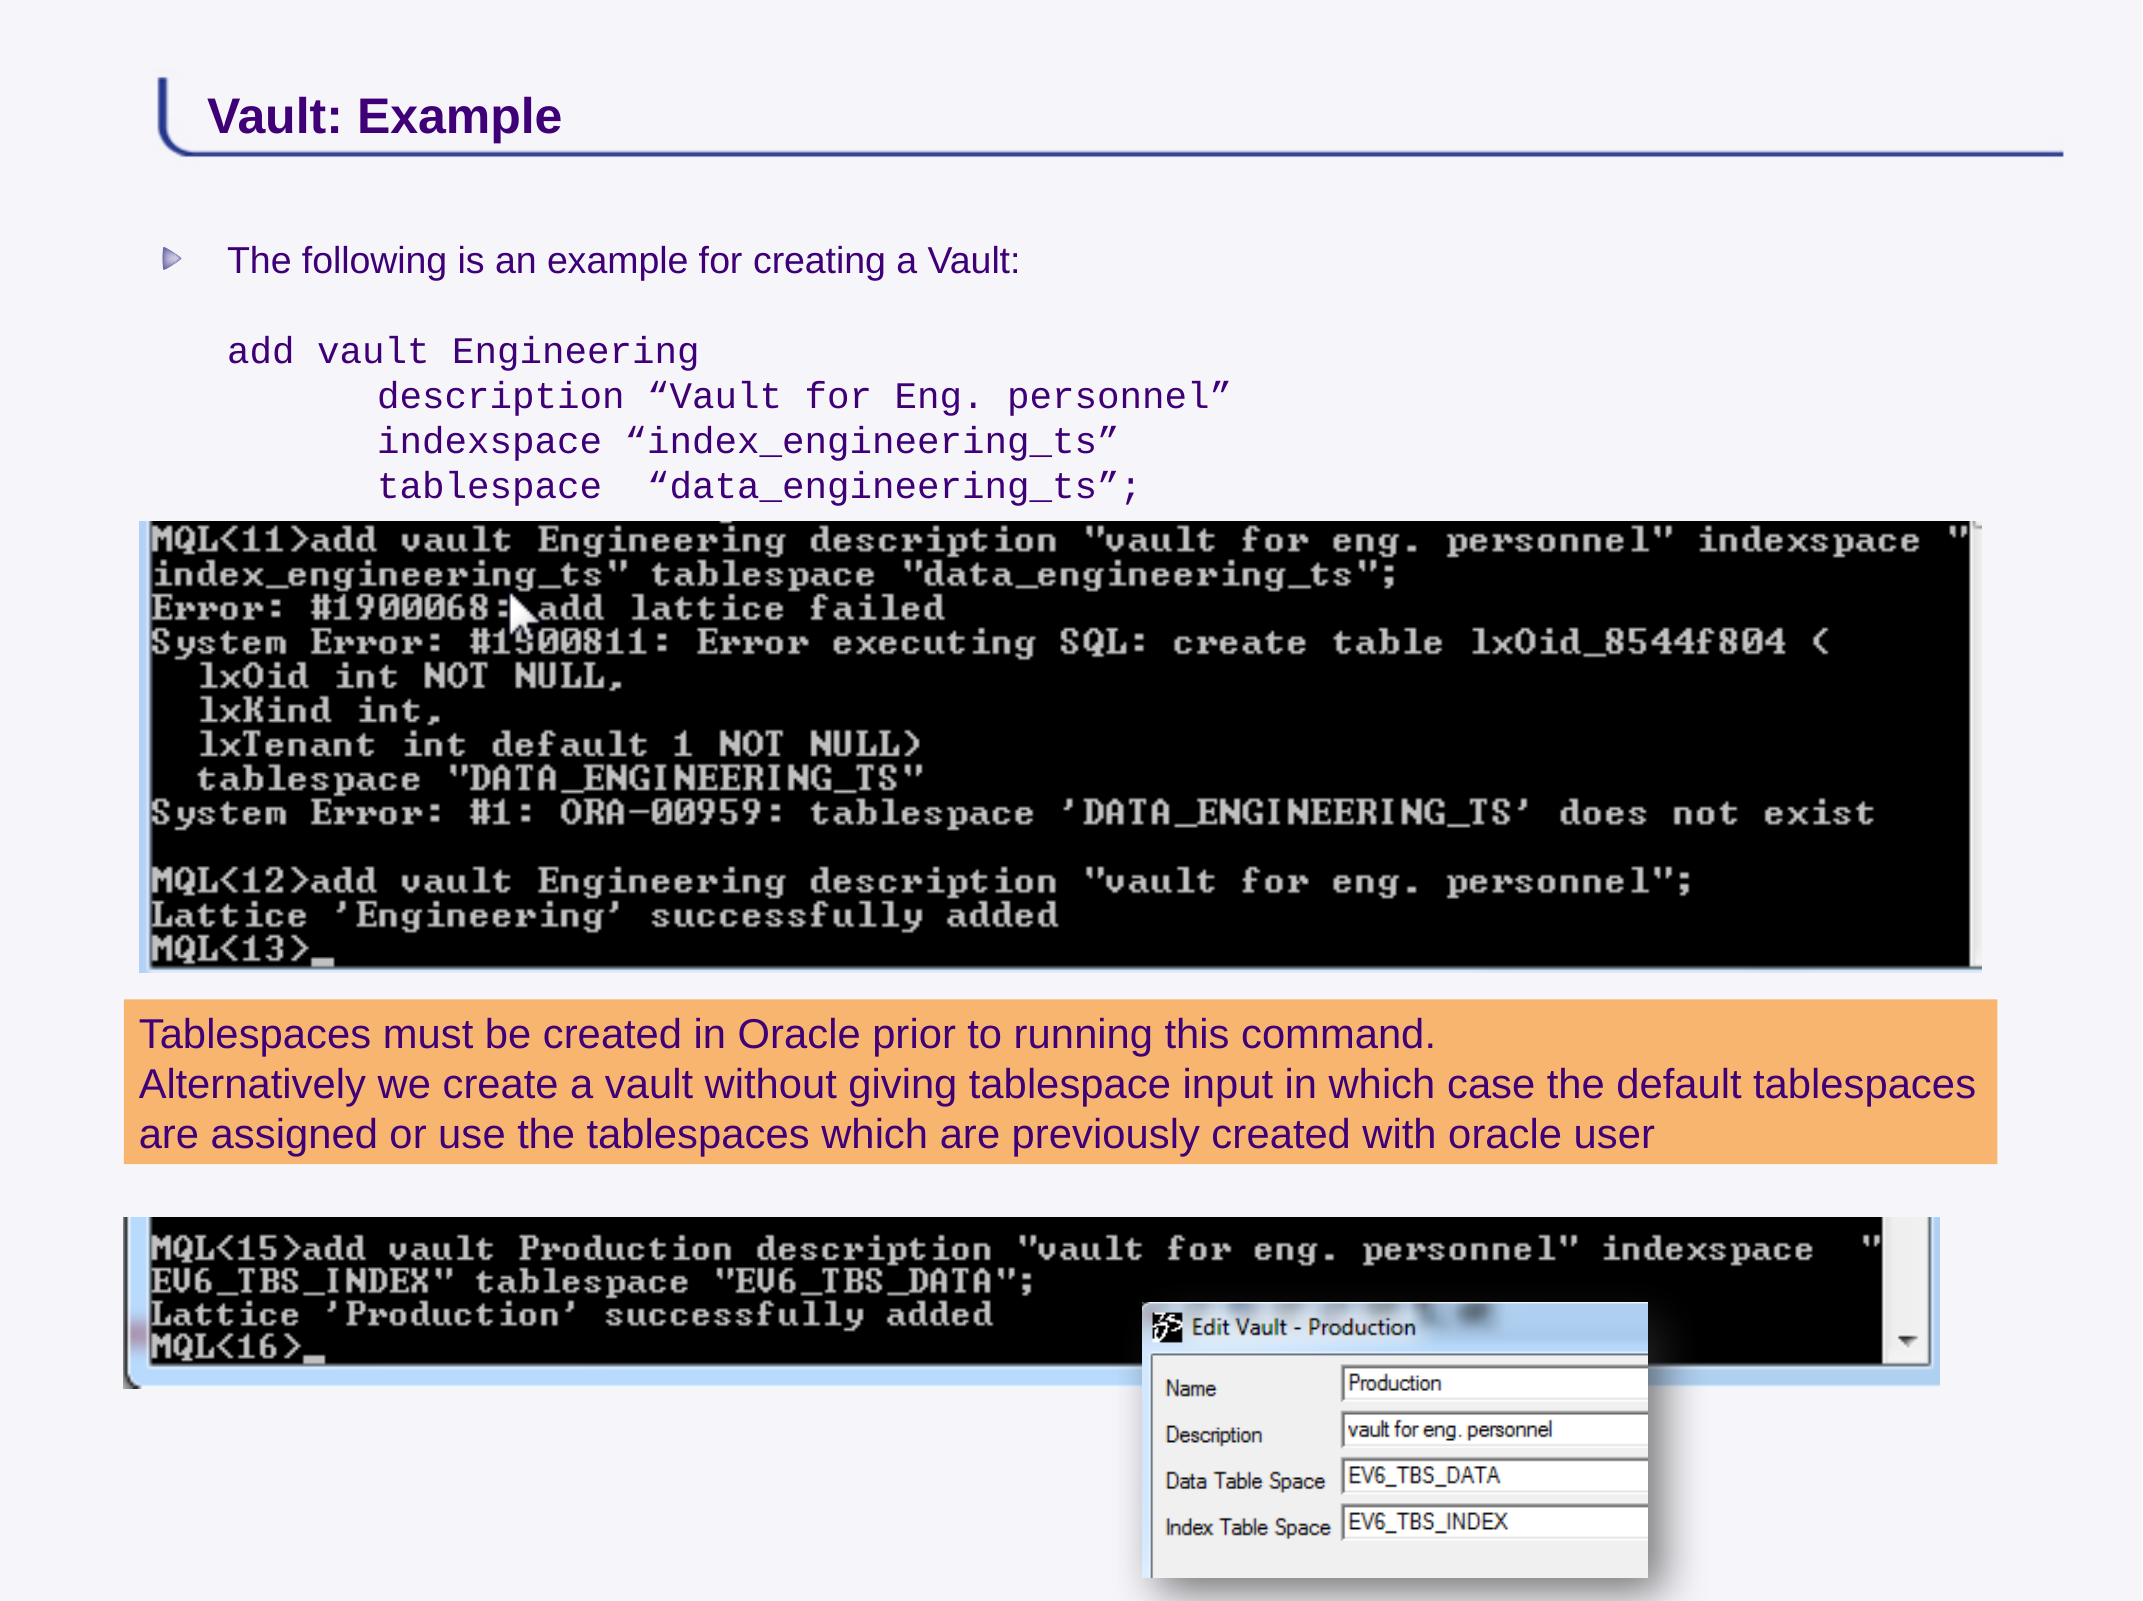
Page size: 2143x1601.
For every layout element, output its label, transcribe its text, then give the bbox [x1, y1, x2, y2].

picture [0, 0, 2143, 1601]
text_box Tablespaces must be created in Oracle prior to running this command. Alternatively we create a vault without giving tablespace input in which case the default tablespaces are assigned or use the tablespaces which are previously created with oracle user [123, 999, 1998, 1165]
title Vault: Example [192, 76, 2064, 153]
list The following is an example for creating a Vault: add vault Engineering description “Vault for Eng. personnel” indexspace “index_engineering_ts” tablespace “data_engineering_ts”; [160, 235, 2060, 1527]
